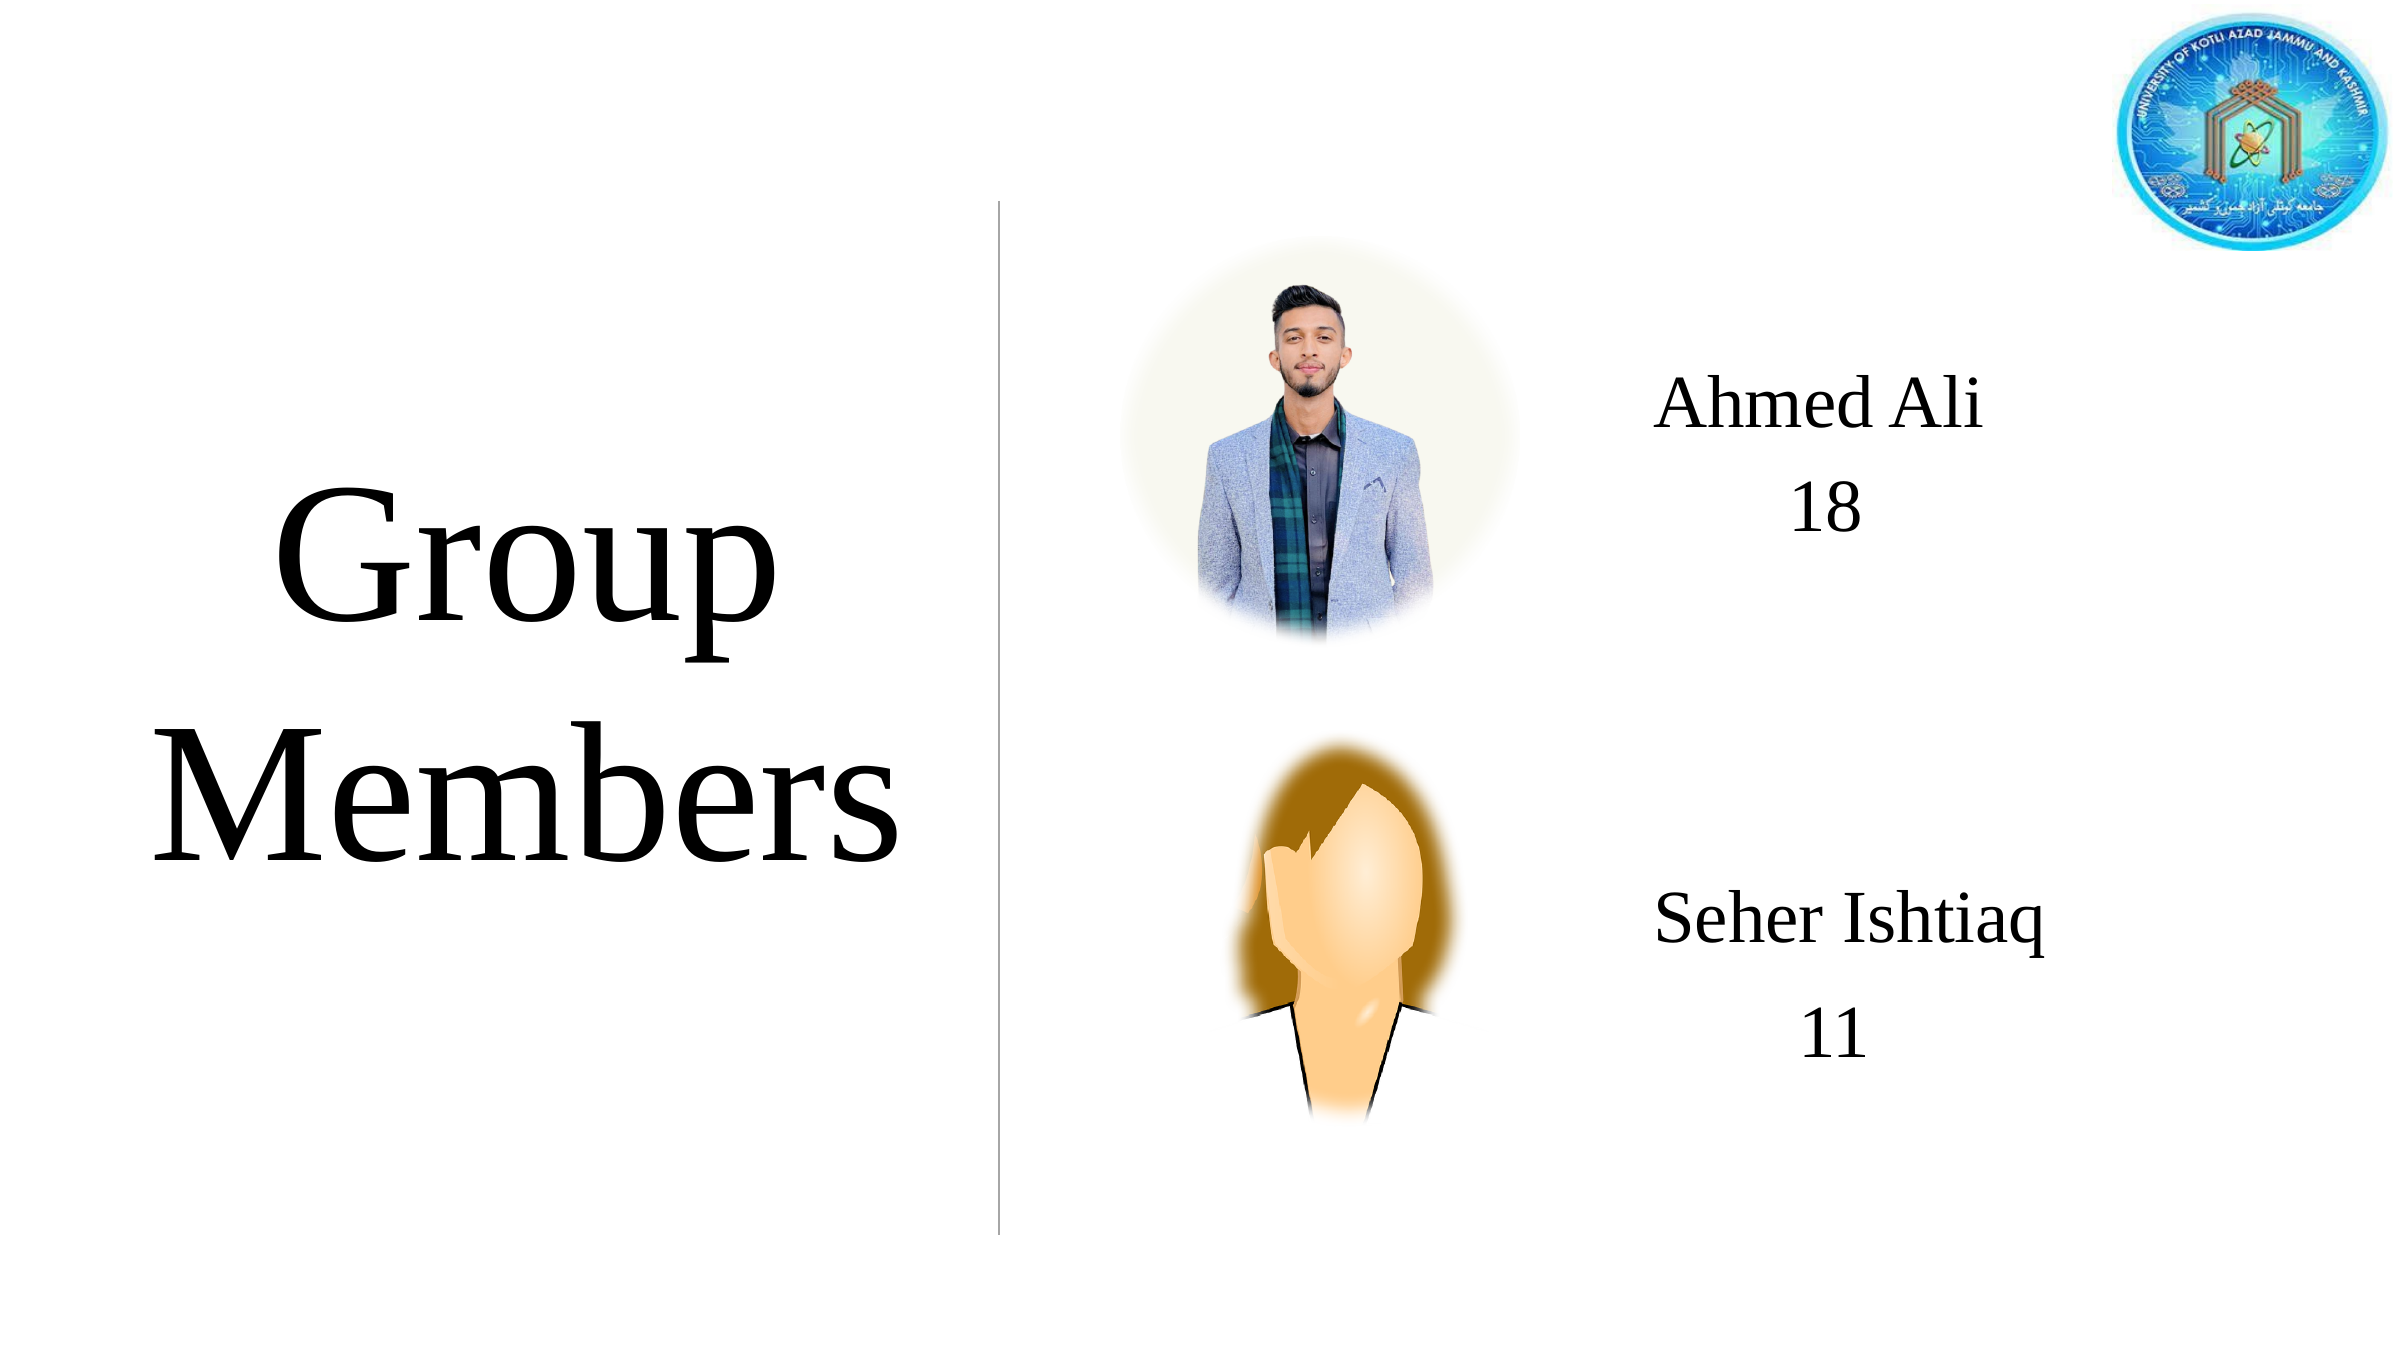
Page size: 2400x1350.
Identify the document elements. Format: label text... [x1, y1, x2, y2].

picture [2112, 4, 2393, 251]
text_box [1638, 344, 2043, 556]
picture [1106, 223, 1533, 649]
text_box Group Members [61, 412, 993, 908]
picture [1149, 727, 1550, 1129]
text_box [1638, 859, 2063, 1082]
